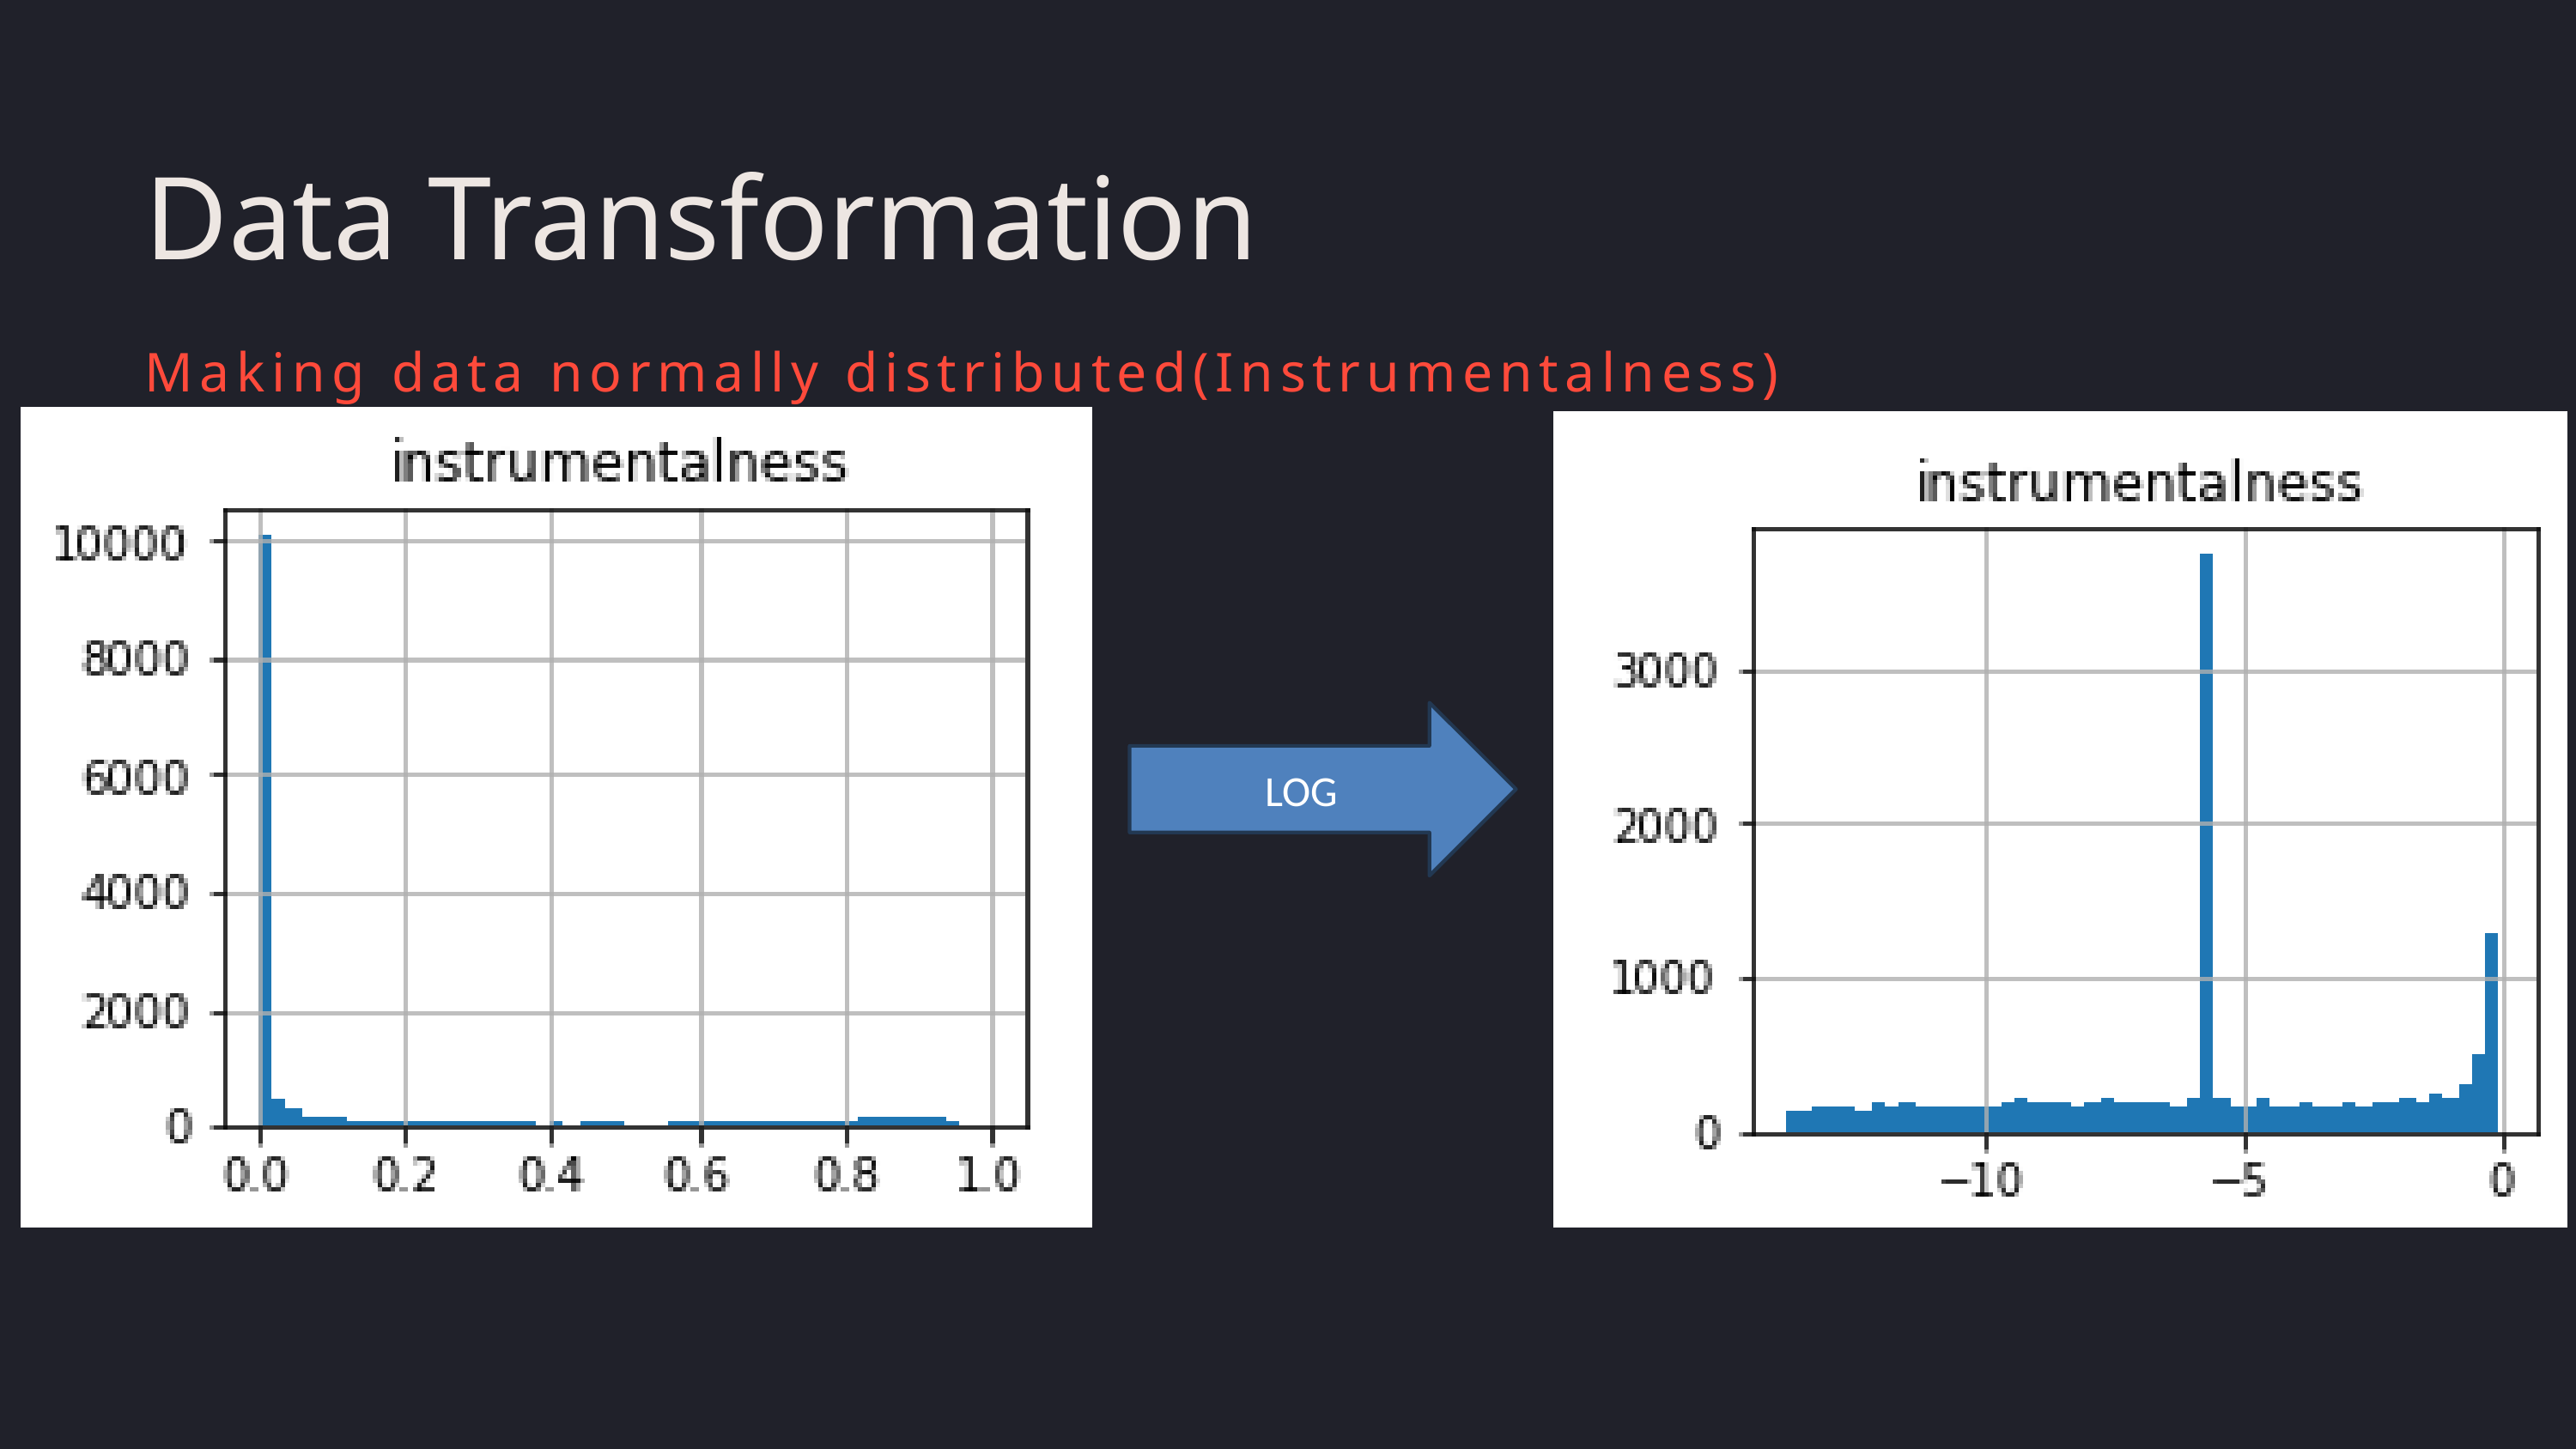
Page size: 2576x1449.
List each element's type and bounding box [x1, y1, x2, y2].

text_box [144, 144, 1996, 1162]
picture [20, 407, 1092, 1228]
picture [1553, 411, 2567, 1228]
